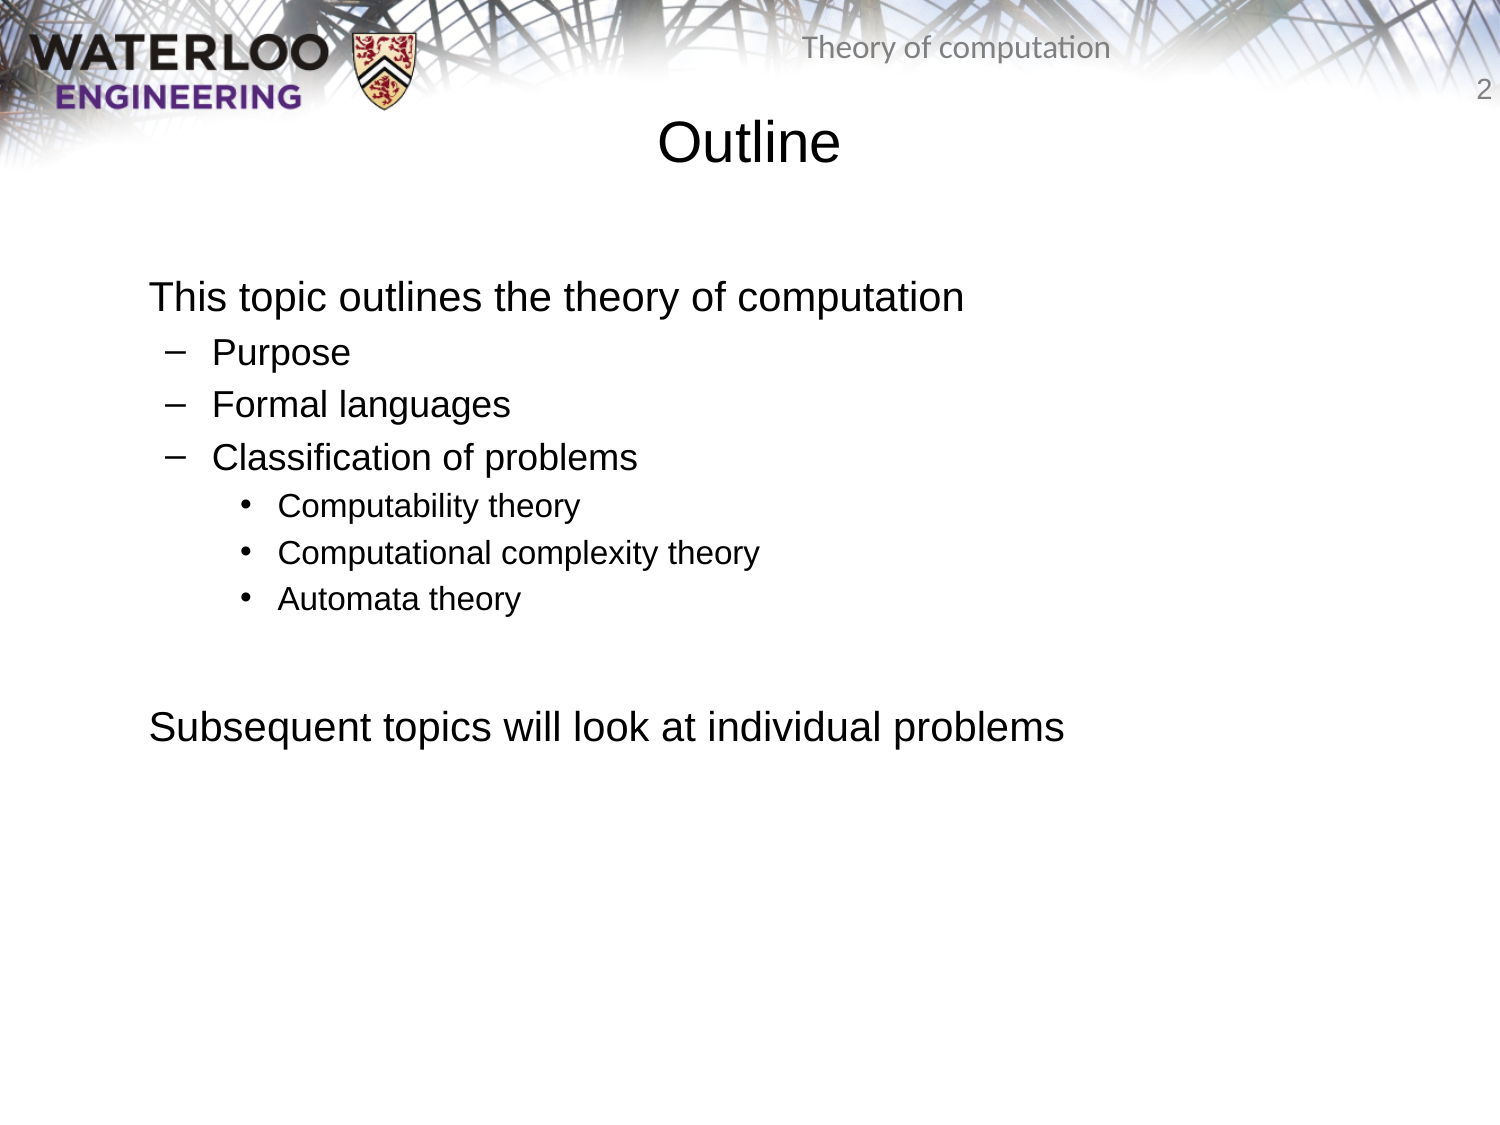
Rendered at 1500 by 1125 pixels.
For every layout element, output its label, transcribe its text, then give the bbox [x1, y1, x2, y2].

list This topic outlines the theory of computation Purpose Formal languages Classification of problems Computability theory Computational complexity theory Automata theory Subsequent topics will look at individual problems [74, 262, 1426, 1006]
title Outline [74, 44, 1426, 233]
picture [0, 0, 1500, 1125]
